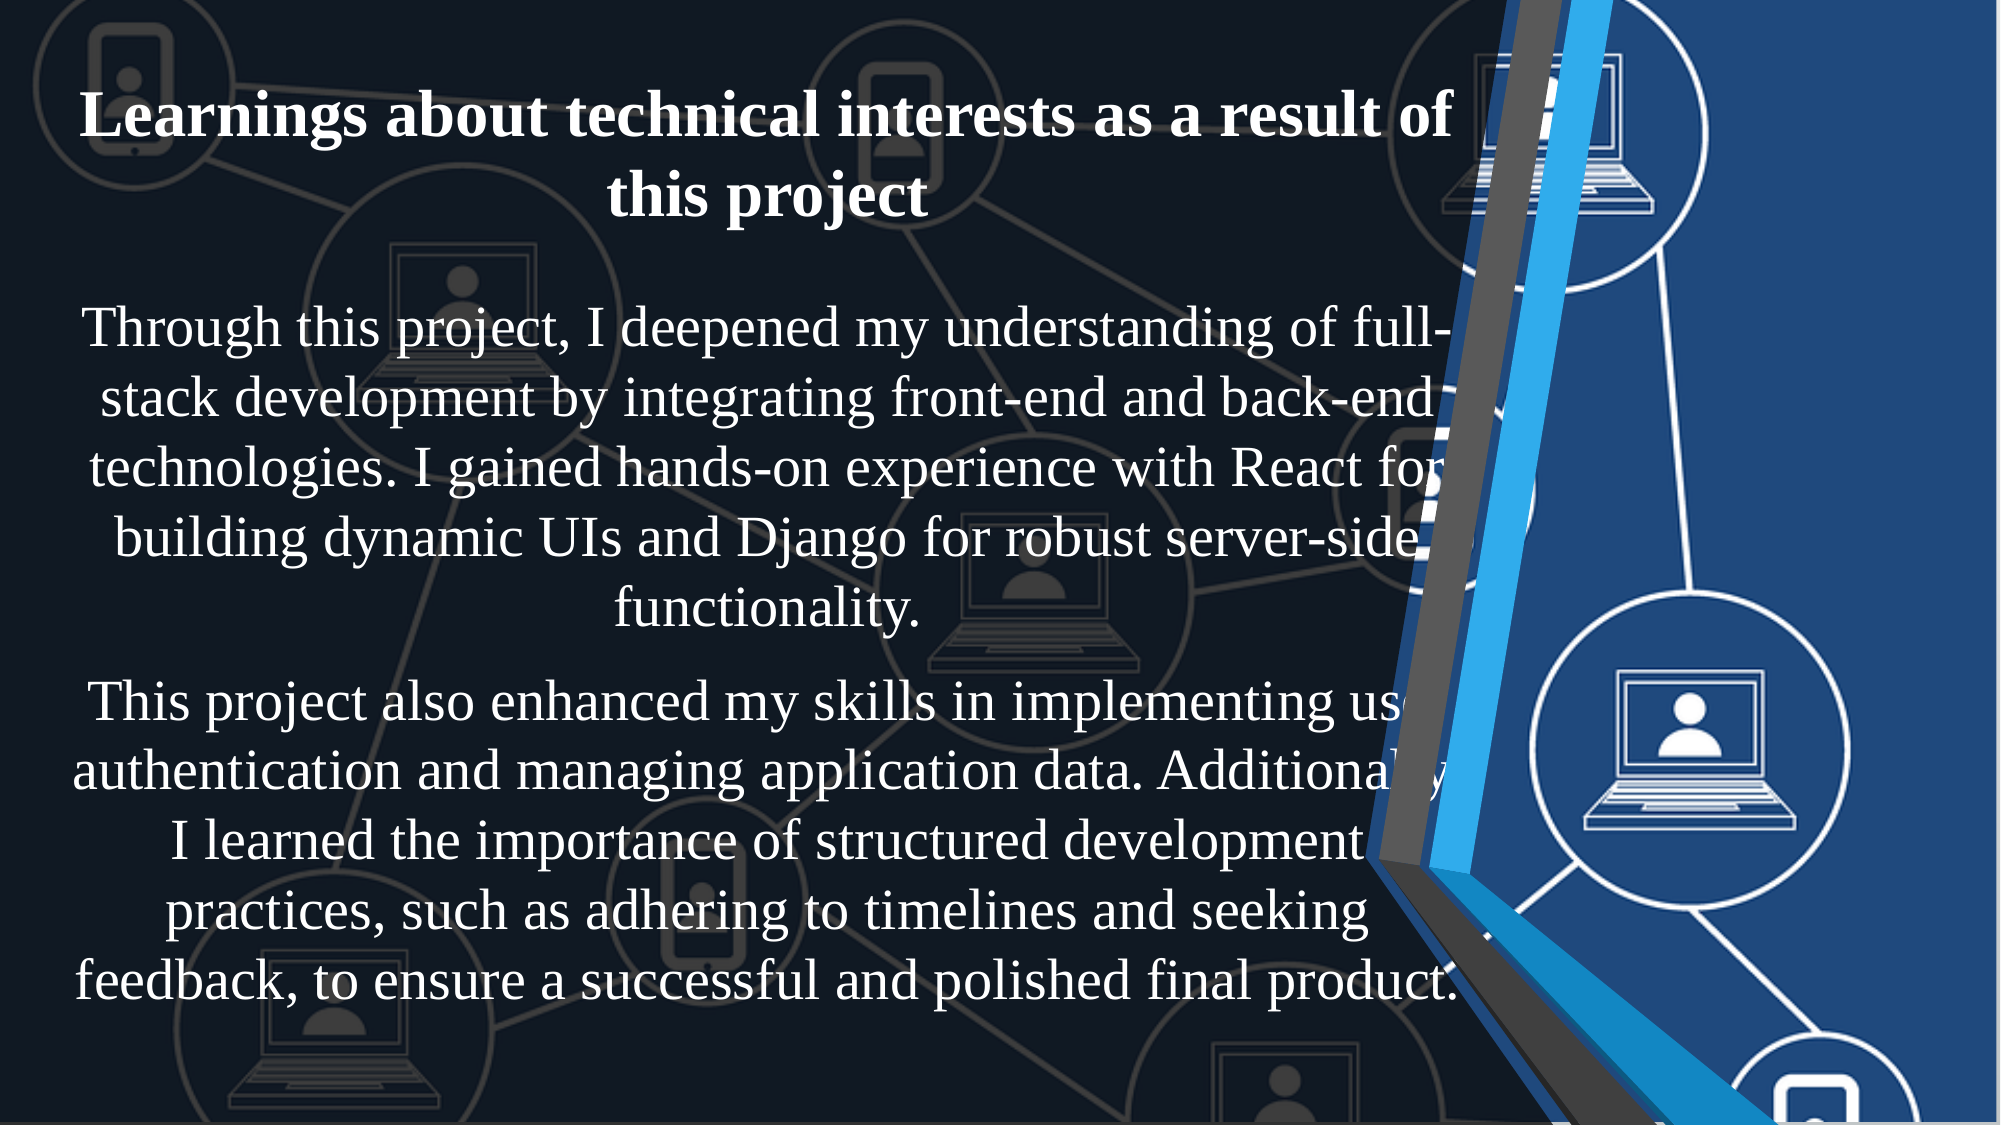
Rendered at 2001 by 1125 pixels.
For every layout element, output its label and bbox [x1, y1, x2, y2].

picture [0, 0, 1378, 1122]
text_box [1378, 0, 1779, 1125]
text_box [1779, 0, 2000, 1125]
picture [1779, 0, 1997, 1122]
